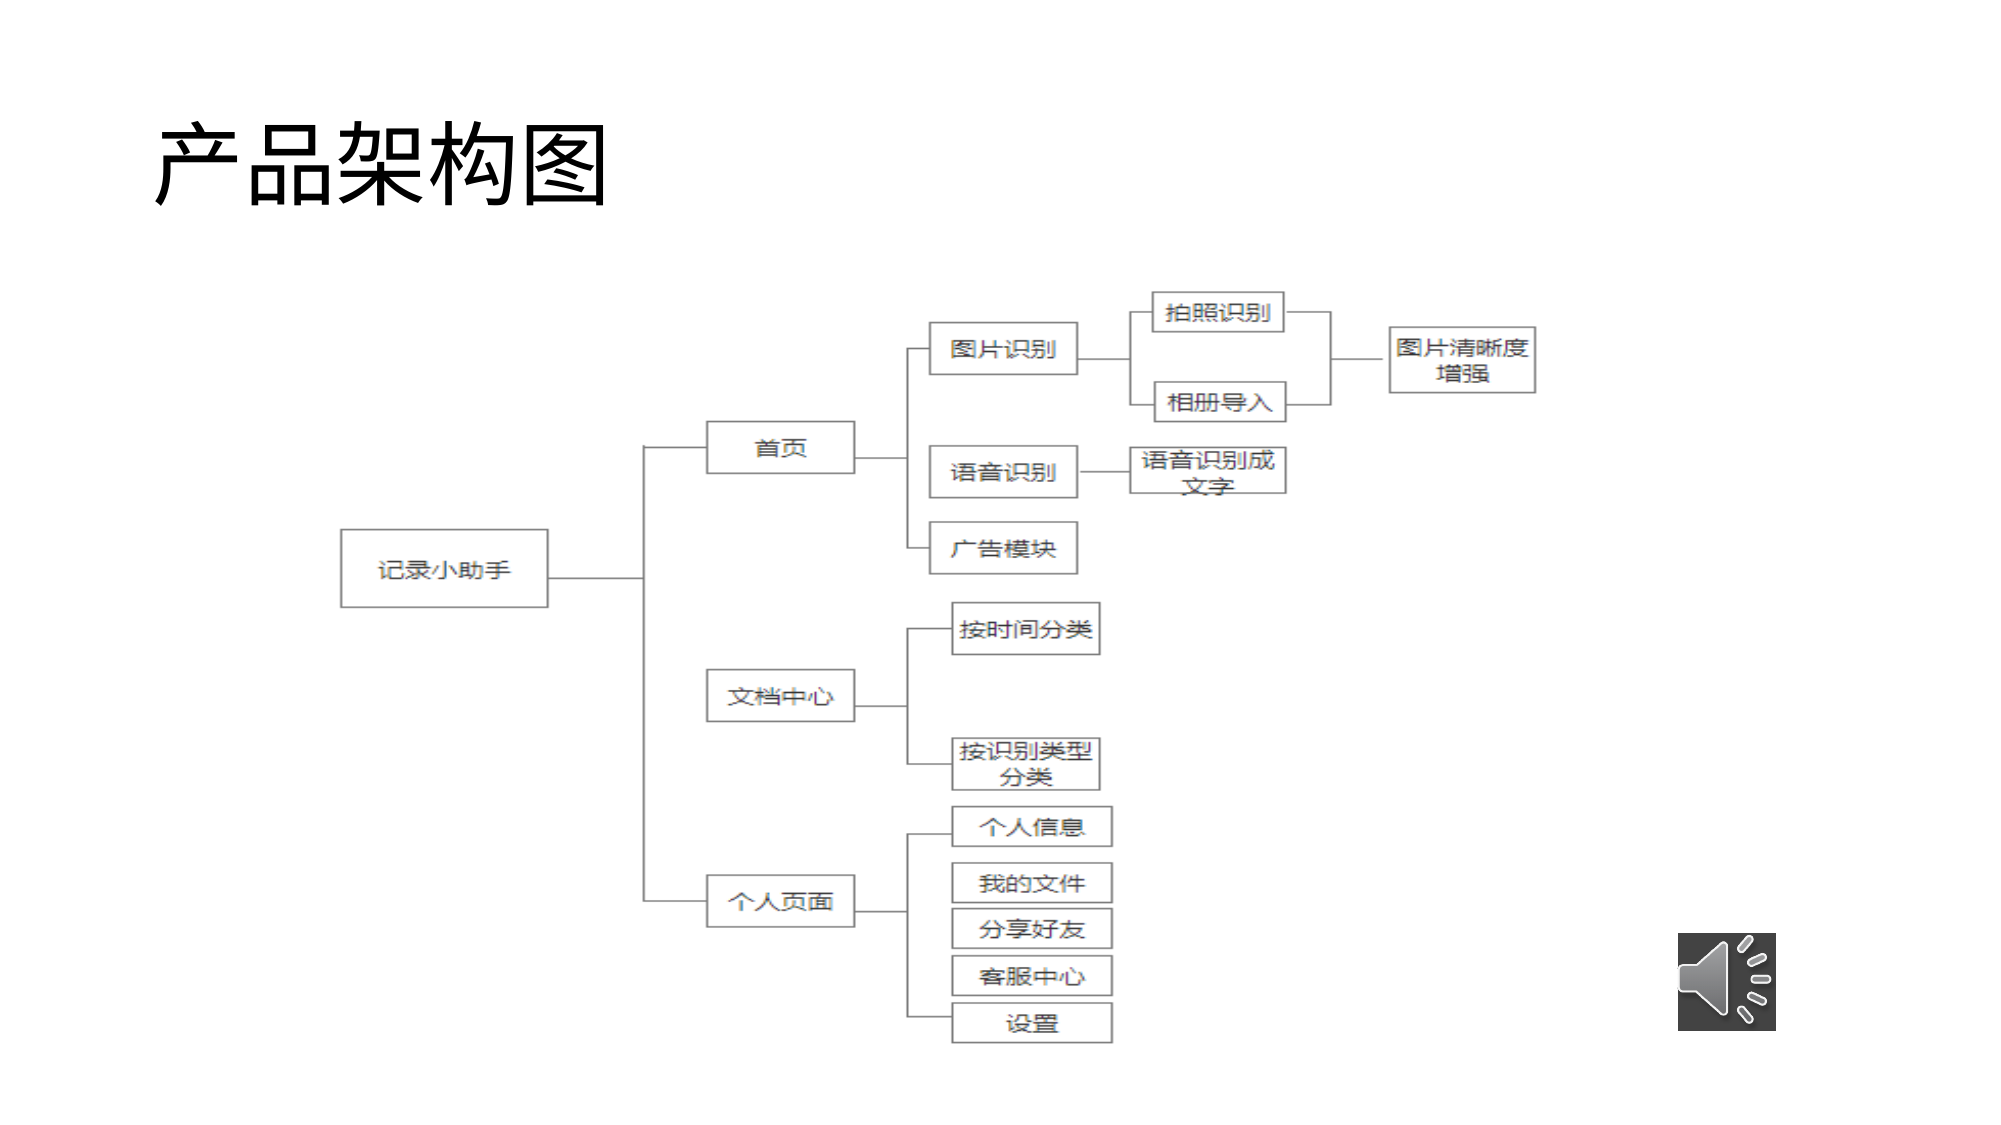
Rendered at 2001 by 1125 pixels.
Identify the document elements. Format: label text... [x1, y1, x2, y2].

picture [1676, 932, 1777, 1033]
title 产品架构图 [137, 59, 1863, 278]
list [308, 246, 1692, 1071]
